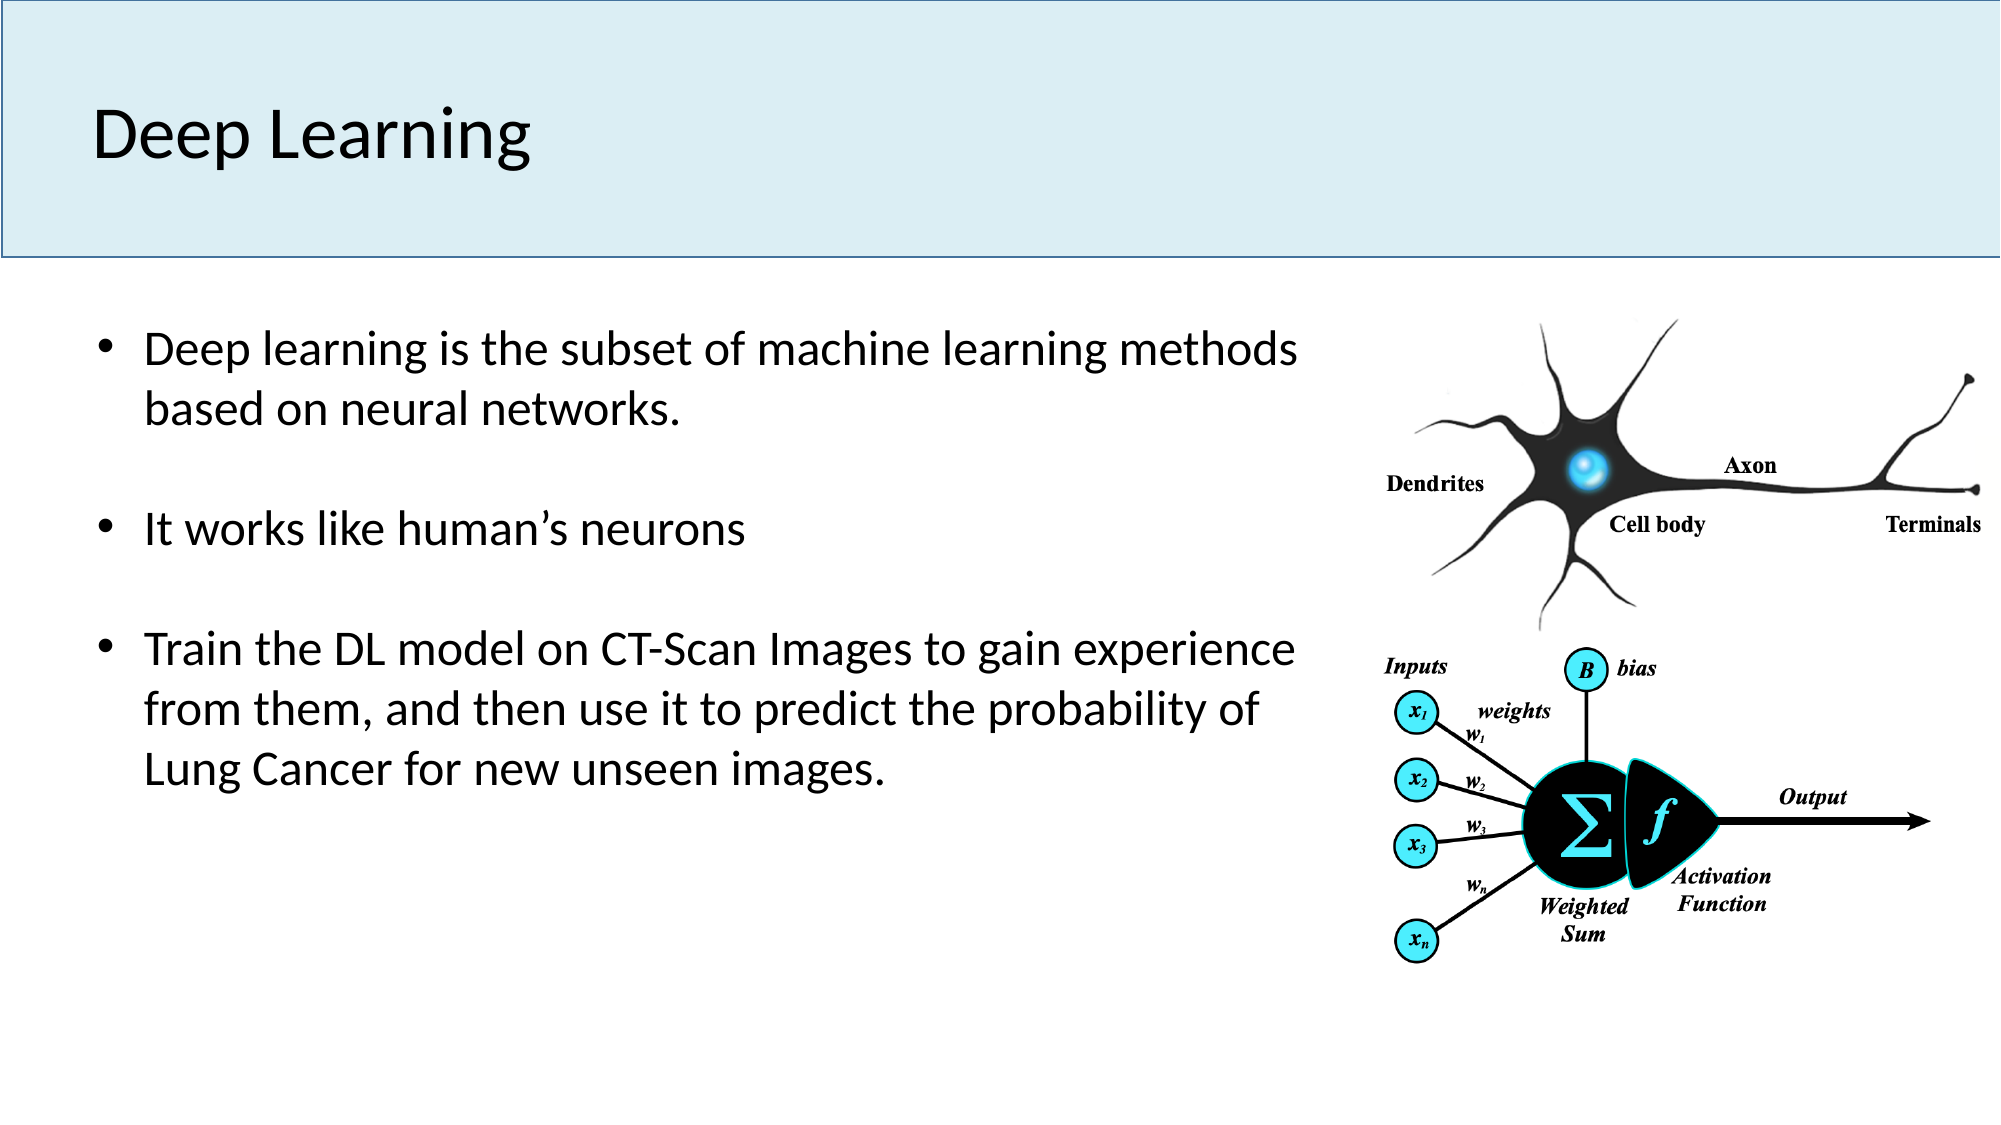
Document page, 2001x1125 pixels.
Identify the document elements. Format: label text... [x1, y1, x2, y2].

text_box Deep learning is the subset of machine learning methods based on neural networks. It works like human’s neurons Train the DL model on CT-Scan Images to gain experience from them, and then use it to predict the probability of Lung Cancer for new unseen images. [82, 307, 1348, 863]
text_box Deep Learning [1, 0, 2000, 258]
picture [1348, 307, 2000, 987]
